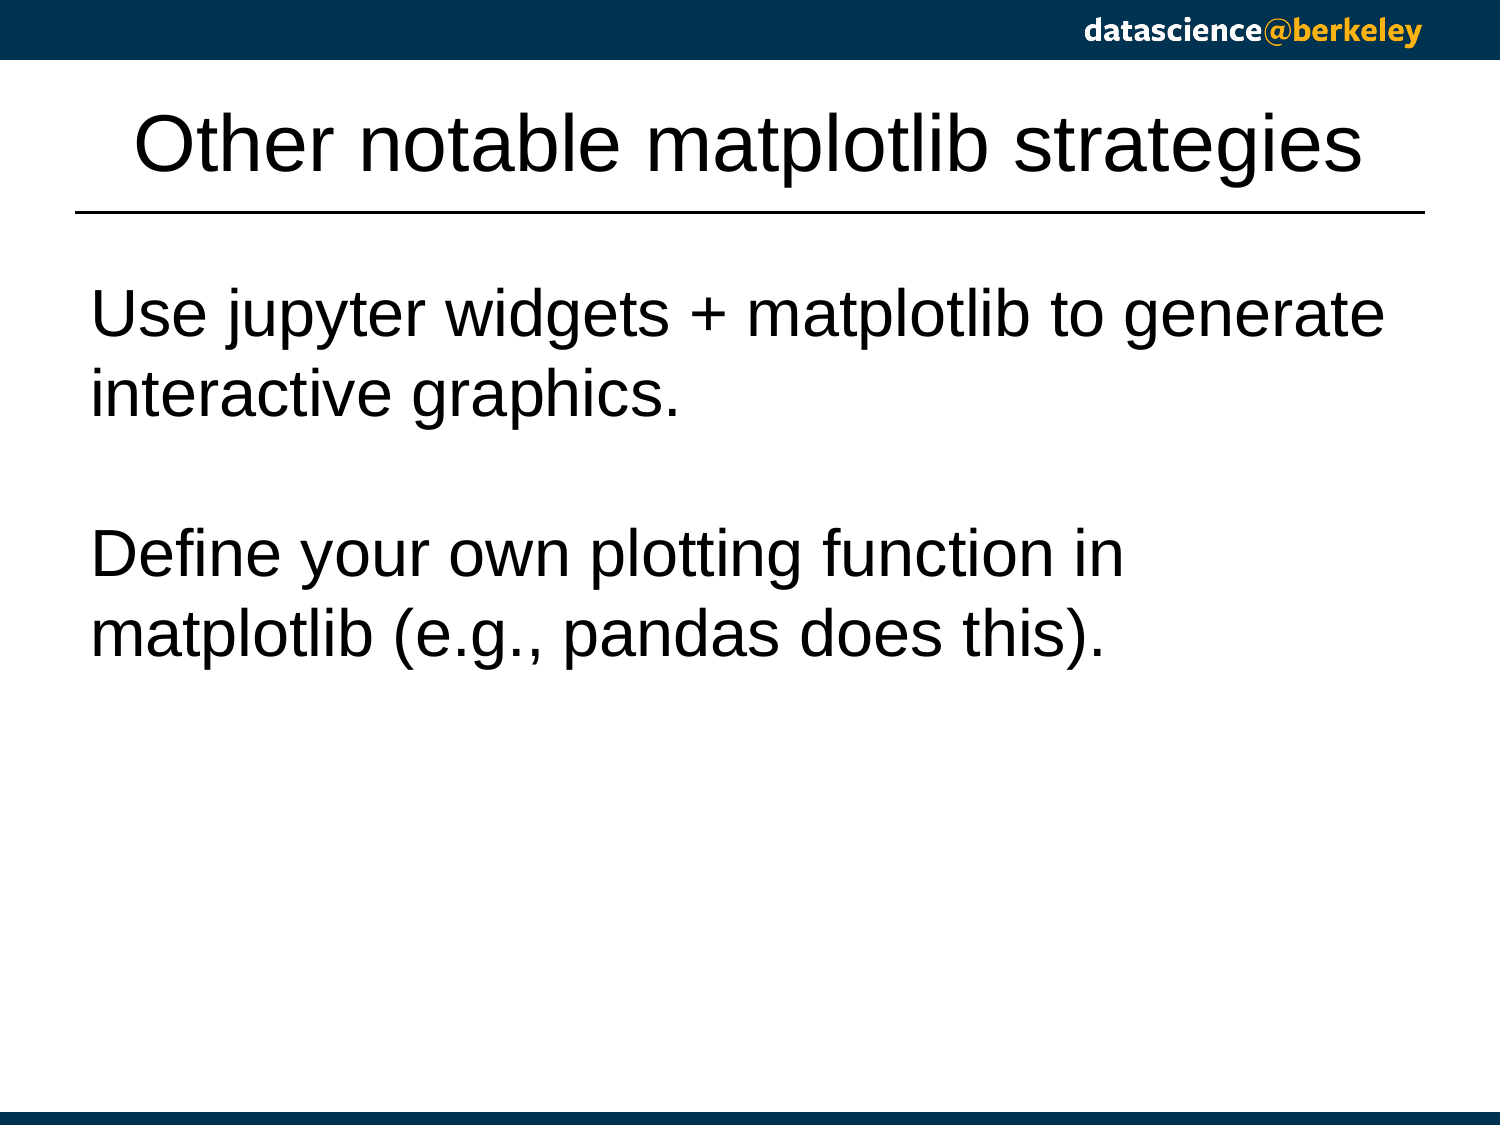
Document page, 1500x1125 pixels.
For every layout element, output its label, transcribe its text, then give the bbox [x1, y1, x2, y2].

picture [1079, 10, 1431, 52]
list Use jupyter widgets + matplotlib to generate interactive graphics. Define your own plotting function in matplotlib (e.g., pandas does this). [75, 262, 1425, 1005]
title Other notable matplotlib strategies [75, 45, 1425, 233]
